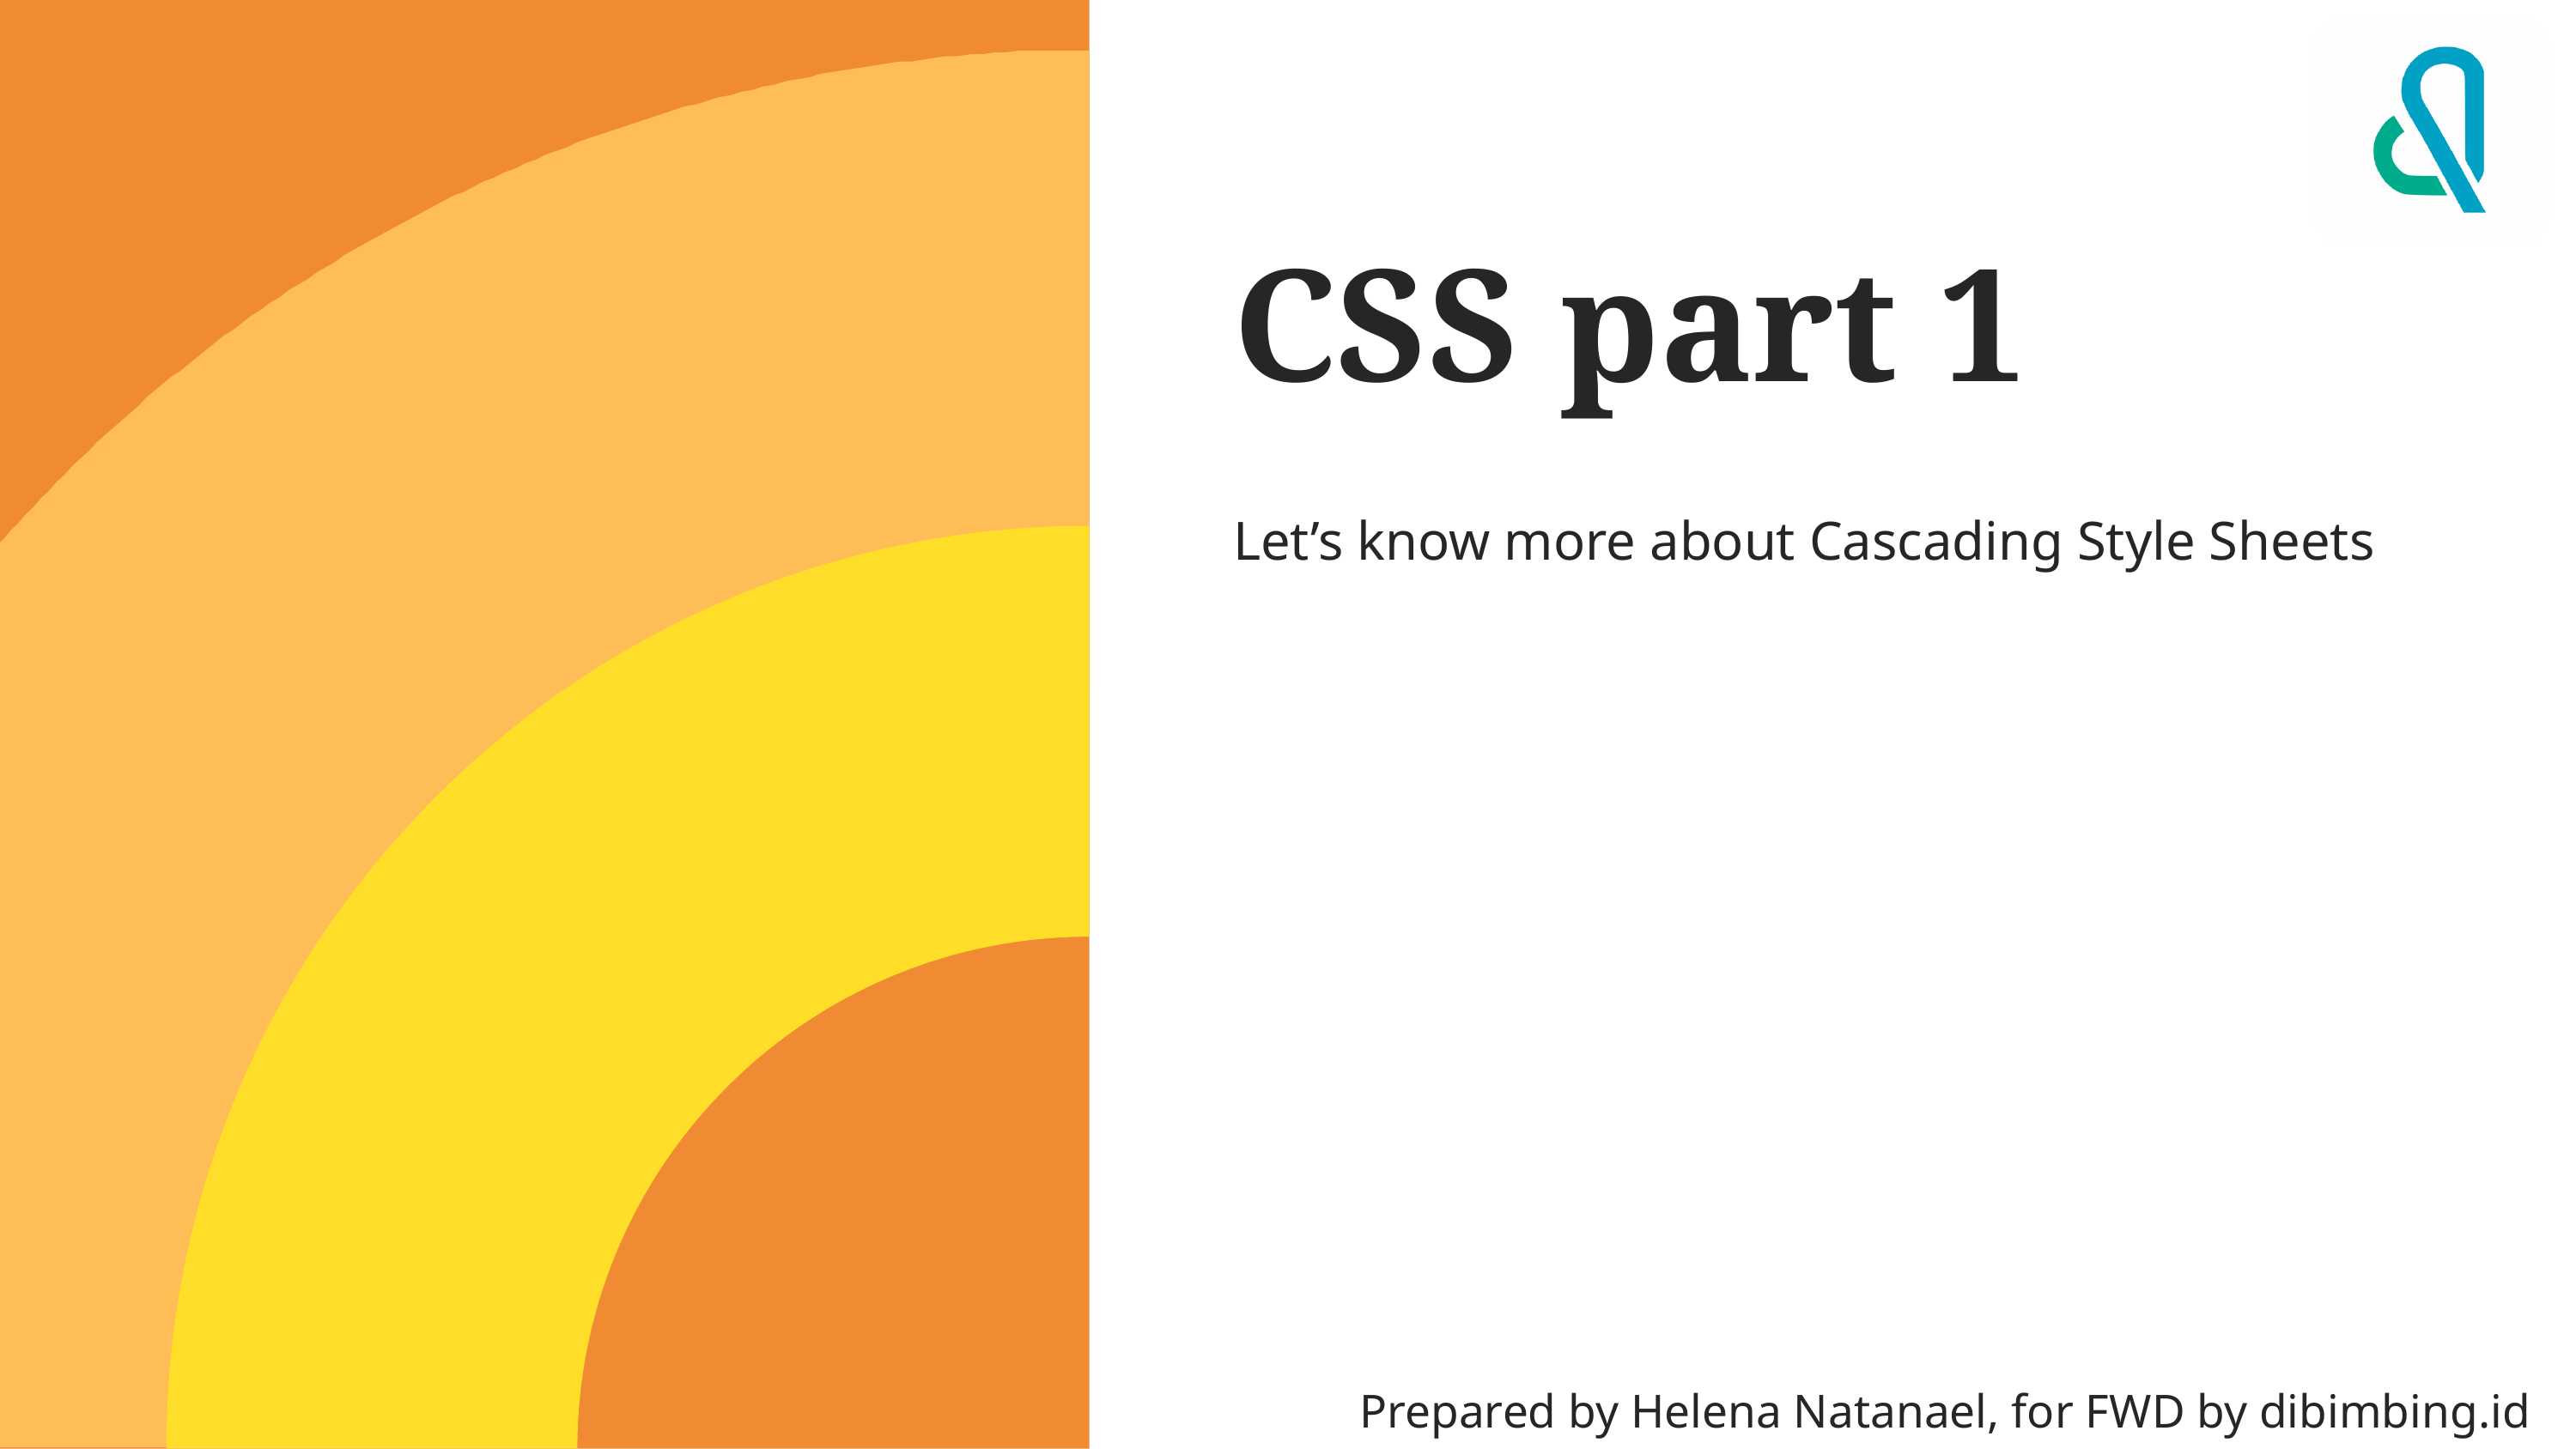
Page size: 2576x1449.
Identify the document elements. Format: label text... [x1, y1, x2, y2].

text_box [2312, 15, 2550, 246]
text_box Prepared by Helena Natanael, for FWD by dibimbing.id [1094, 1372, 2532, 1438]
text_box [0, 0, 1090, 1449]
list CSS part 1 Let’s know more about Cascading Style Sheets [1231, 185, 2550, 1037]
